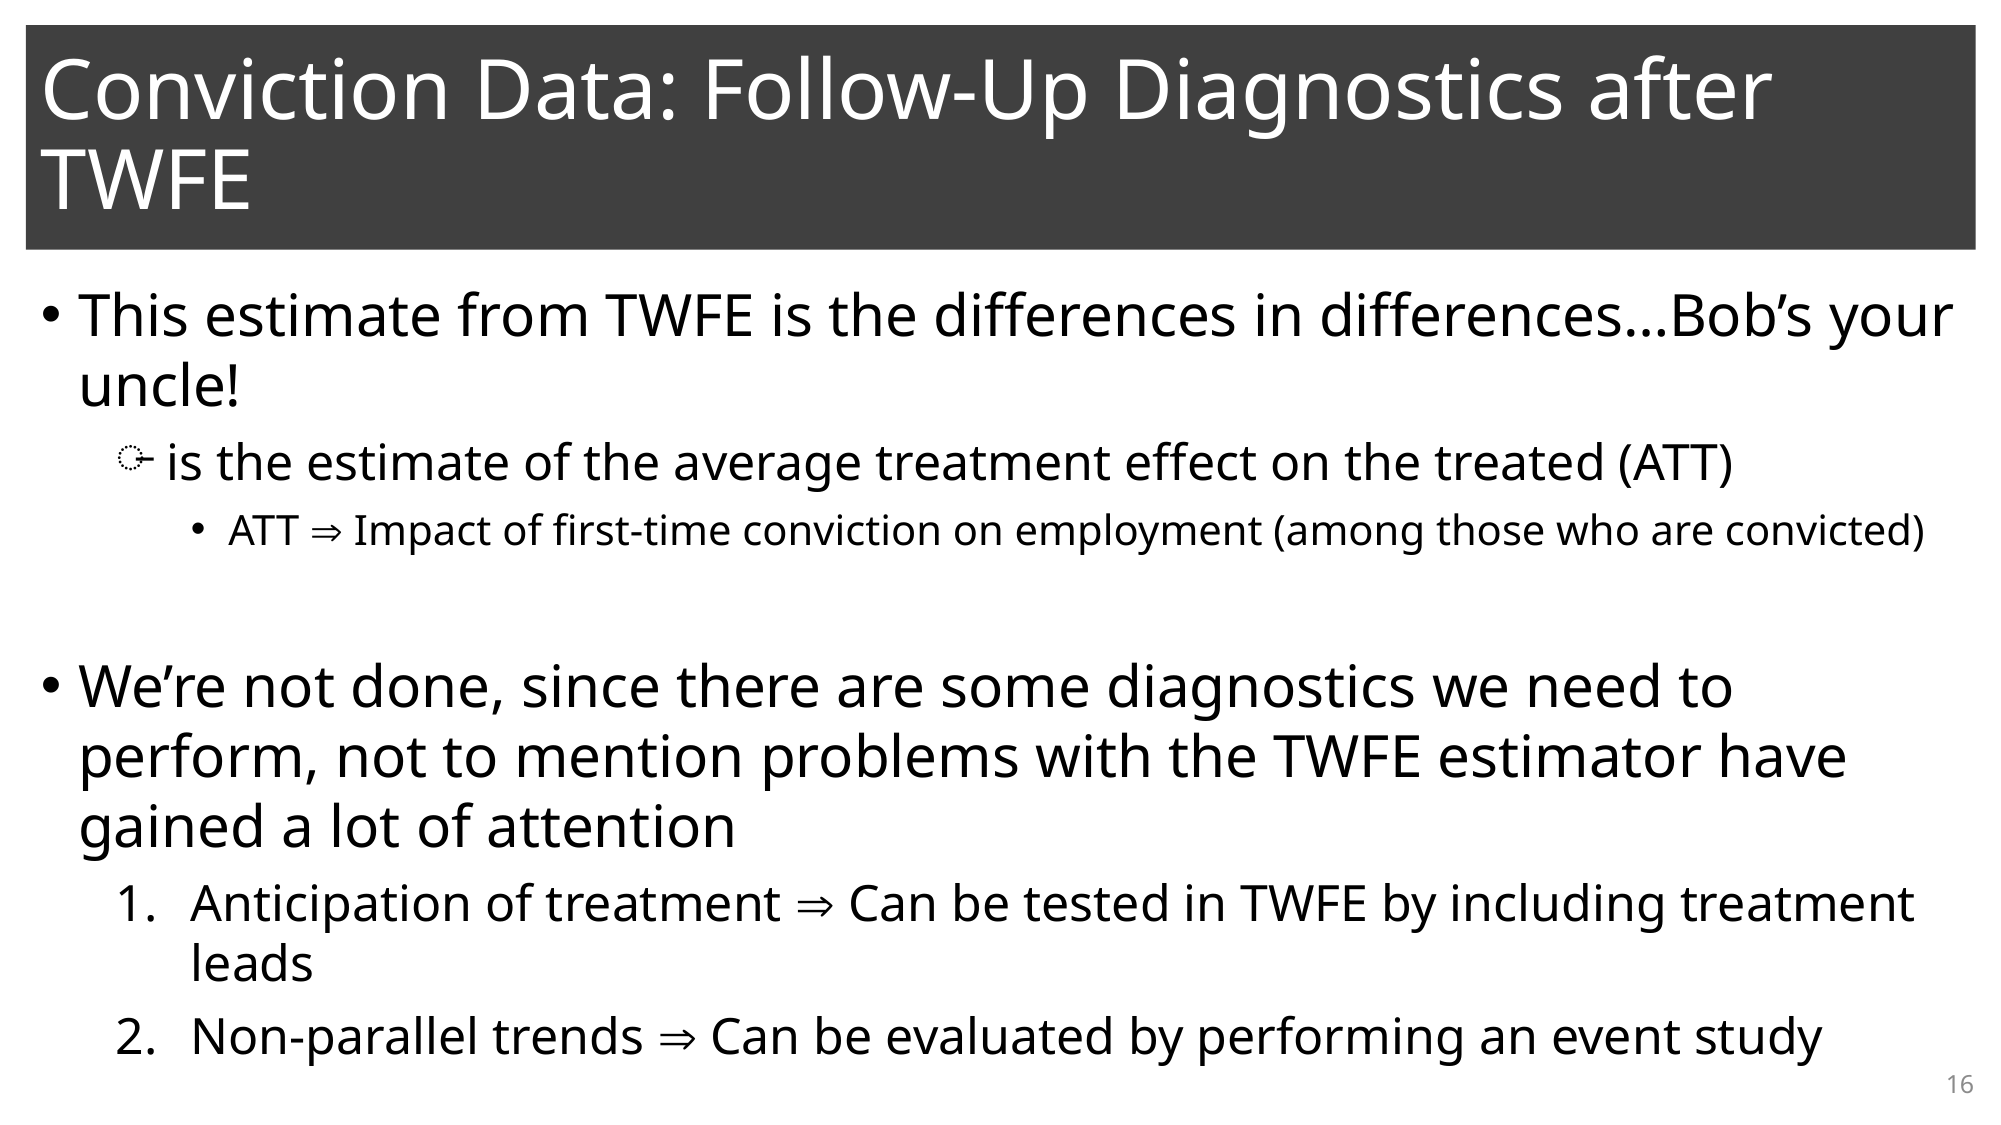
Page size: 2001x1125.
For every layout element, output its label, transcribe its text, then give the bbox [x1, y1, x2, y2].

title Conviction Data: Follow-Up Diagnostics after TWFE [25, 25, 1976, 250]
slide_number 16 [1463, 1055, 1990, 1116]
